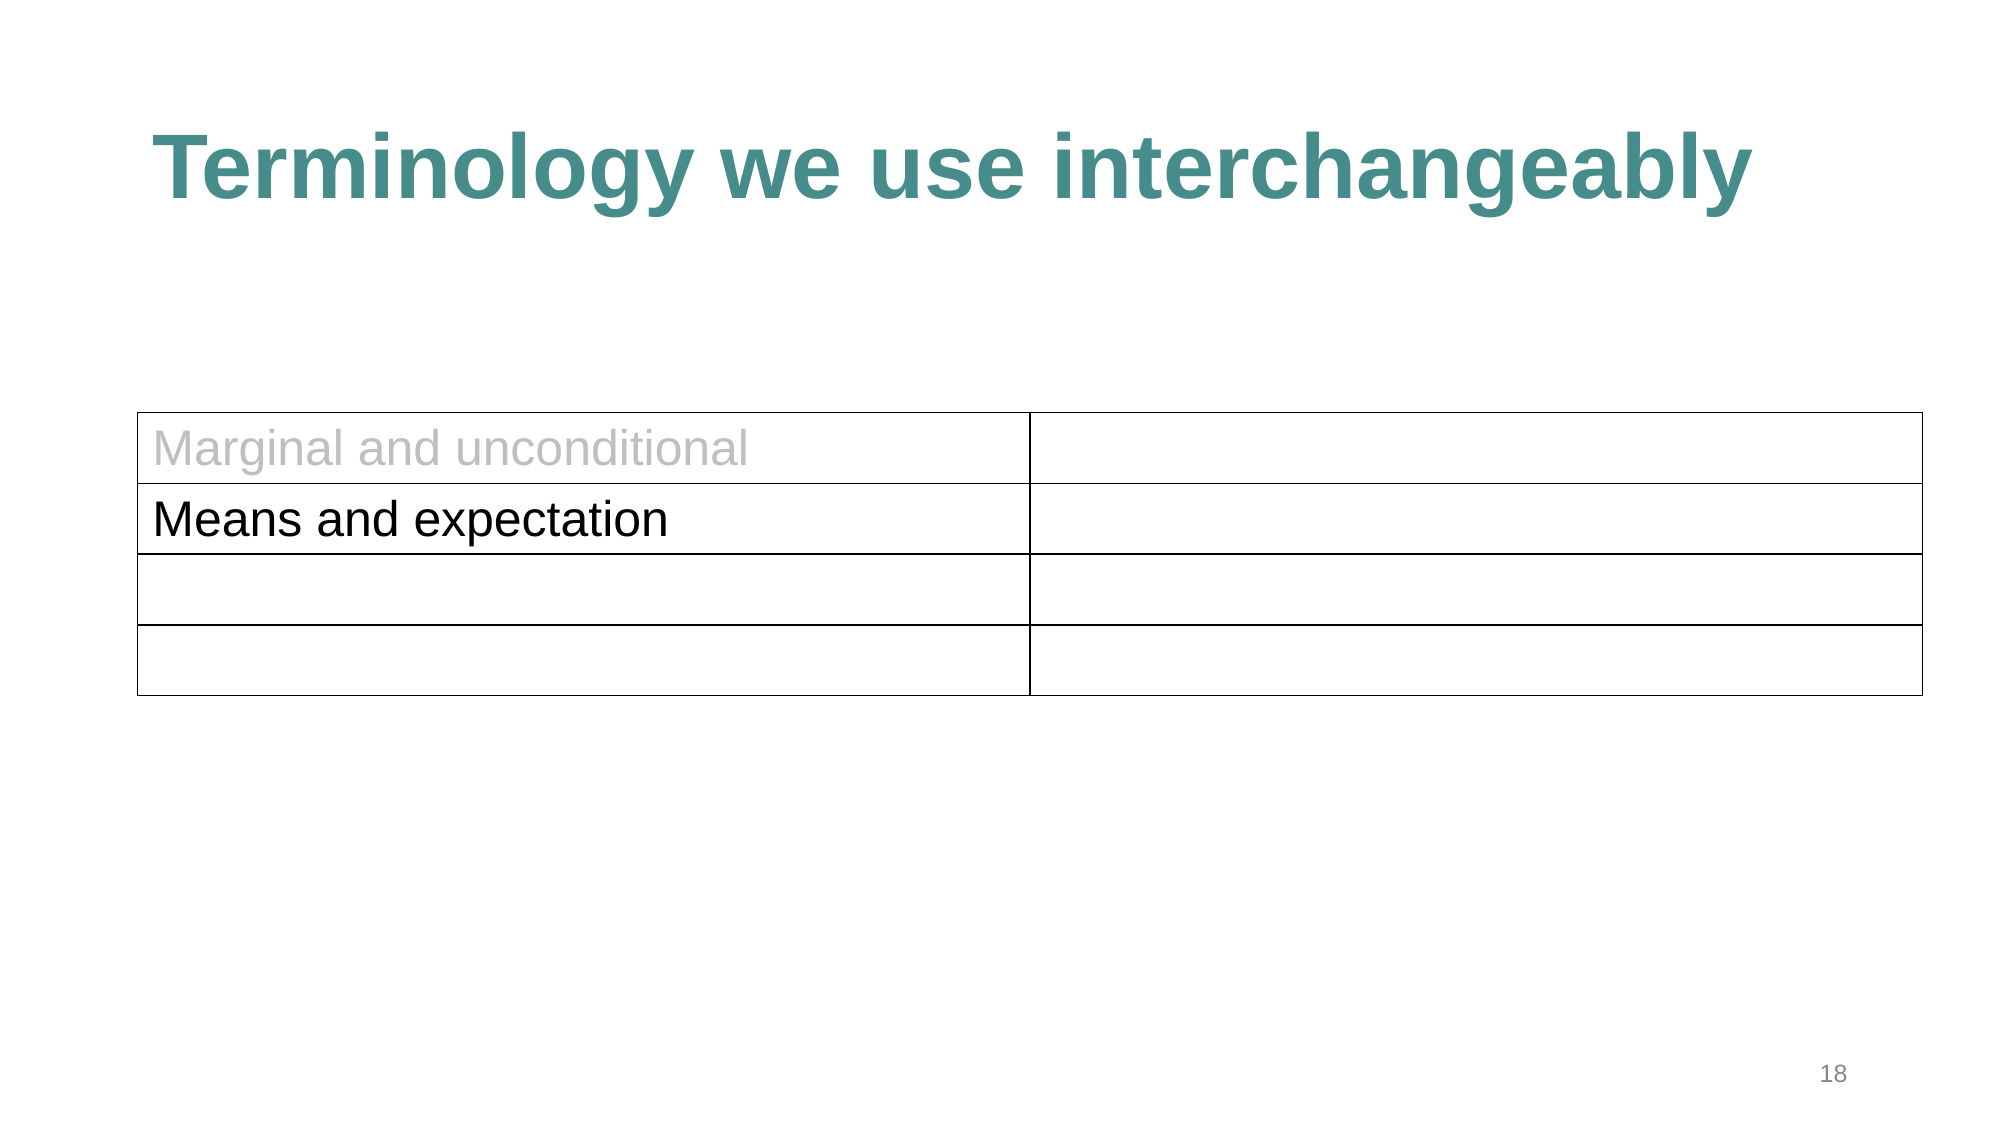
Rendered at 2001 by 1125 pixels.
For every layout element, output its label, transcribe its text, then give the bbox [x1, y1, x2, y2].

table_cell [138, 555, 1029, 624]
table_cell [1031, 484, 1922, 553]
table_header Marginal and unconditional [138, 413, 1029, 483]
table_header [1031, 413, 1922, 483]
slide_number 18 [1412, 1042, 1863, 1103]
table_cell [1031, 626, 1922, 695]
title Terminology we use interchangeably [137, 59, 1863, 278]
table_cell [138, 626, 1029, 695]
table_cell [1031, 555, 1922, 624]
table_cell Means and expectation [138, 484, 1029, 553]
